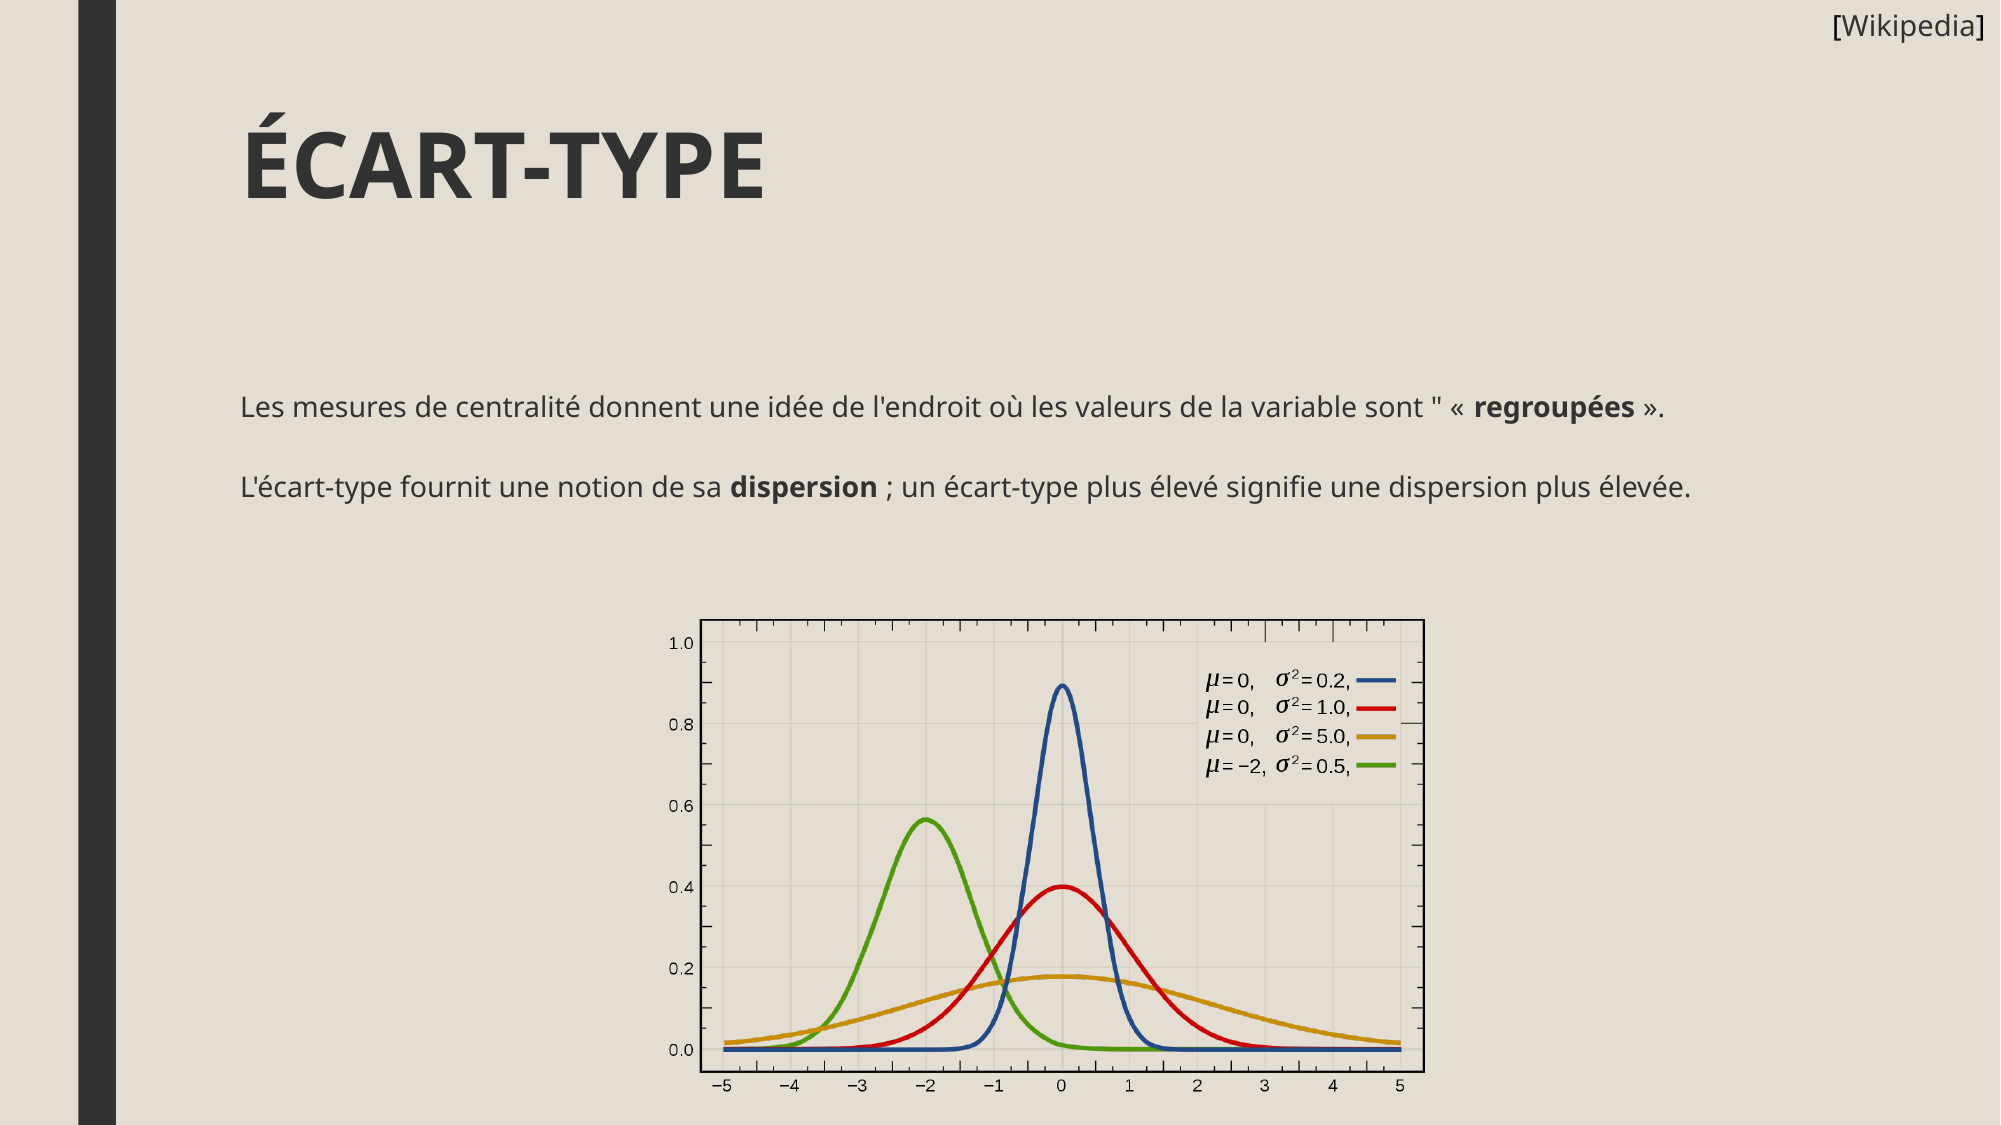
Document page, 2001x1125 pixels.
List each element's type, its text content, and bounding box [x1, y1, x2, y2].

list Les mesures de centralité donnent une idée de l'endroit où les valeurs de la variable sont " « regroupées ». L'écart-type fournit une notion de sa dispersion ; un écart-type plus élevé signifie une dispersion plus élevée. [225, 375, 1834, 563]
title ÉCART-TYPE [225, 112, 1800, 357]
picture [664, 614, 1435, 1103]
text_box [Wikipedia] [1050, 0, 2000, 50]
